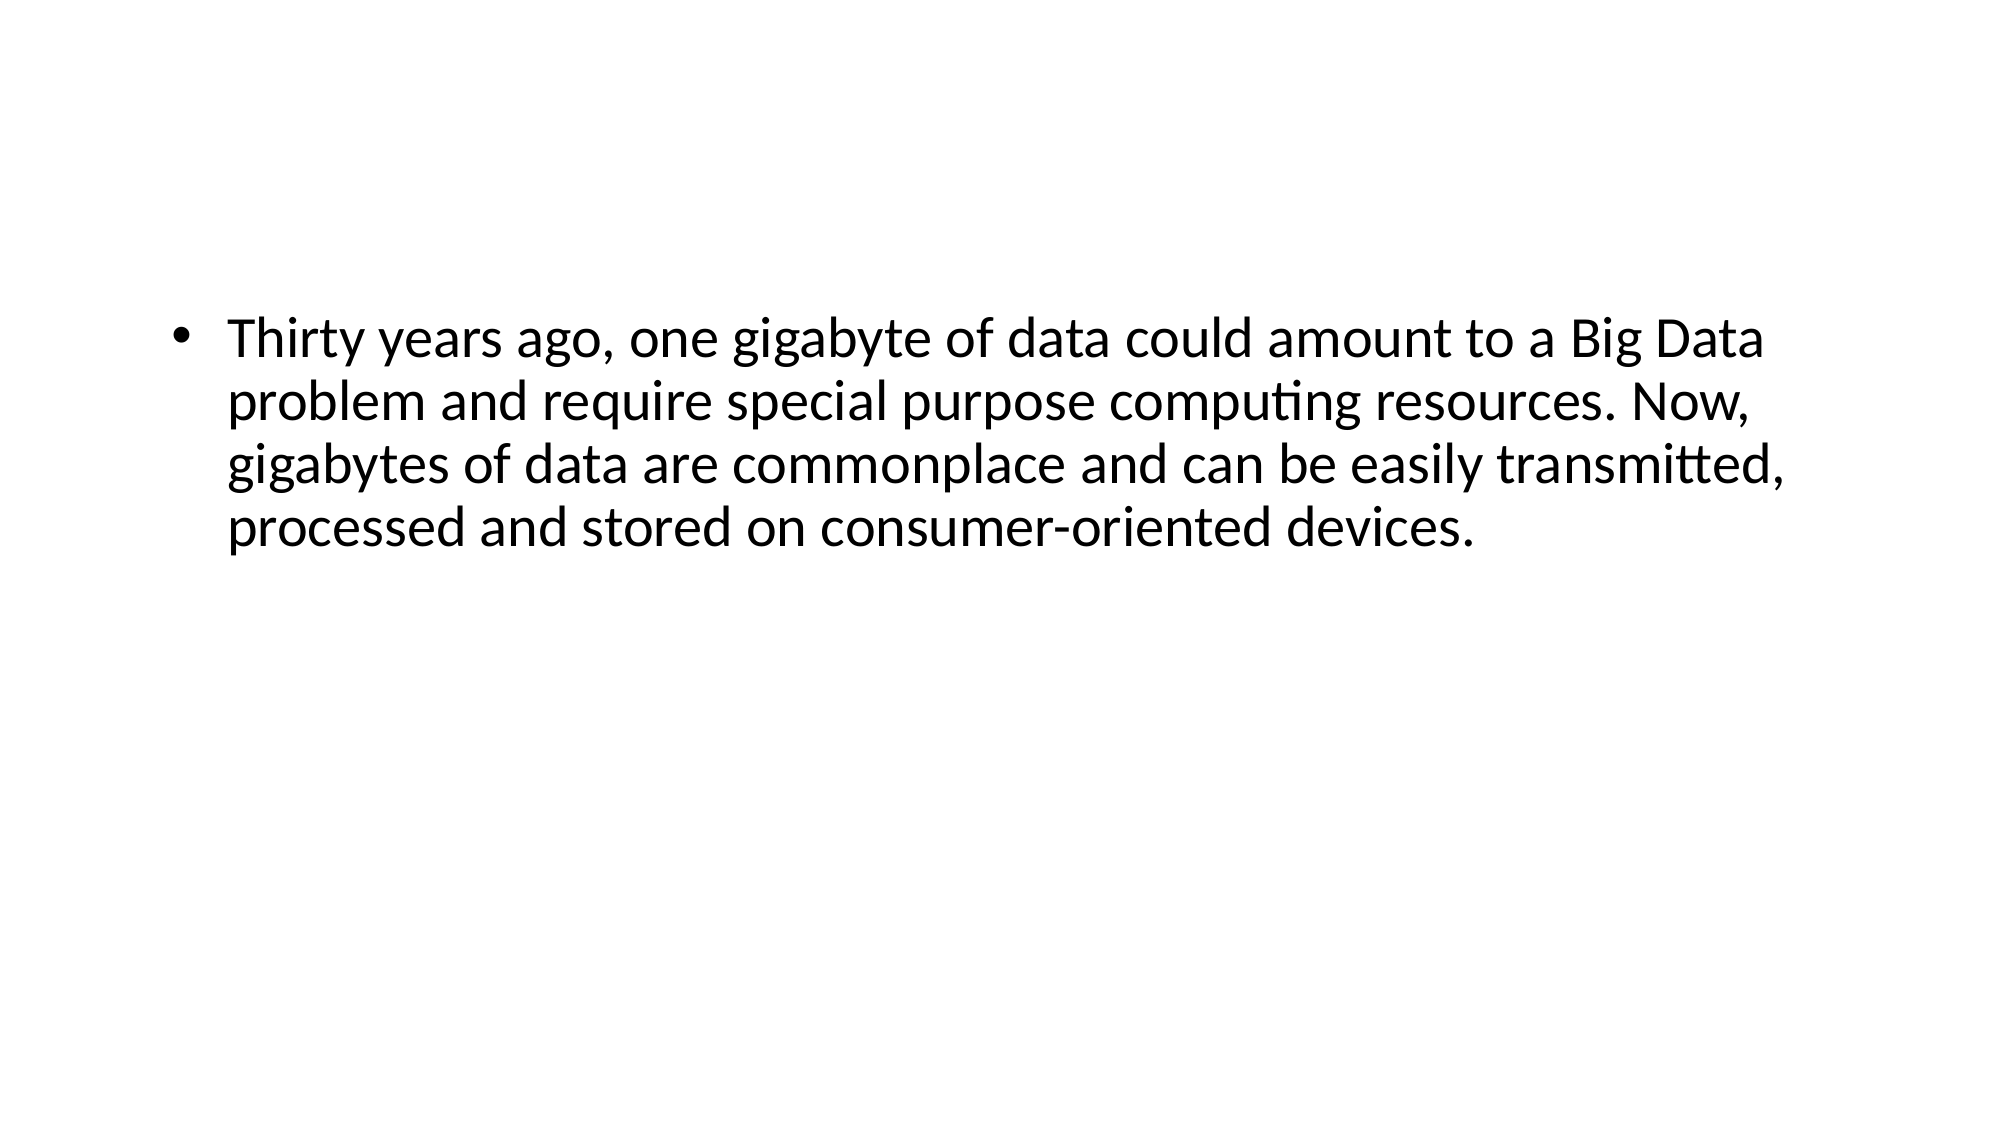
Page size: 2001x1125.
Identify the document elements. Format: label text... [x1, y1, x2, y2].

list Thirty years ago, one gigabyte of data could amount to a Big Data problem and require special purpose computing resources. Now, gigabytes of data are commonplace and can be easily transmitted, processed and stored on consumer-oriented devices. [137, 299, 1863, 1014]
